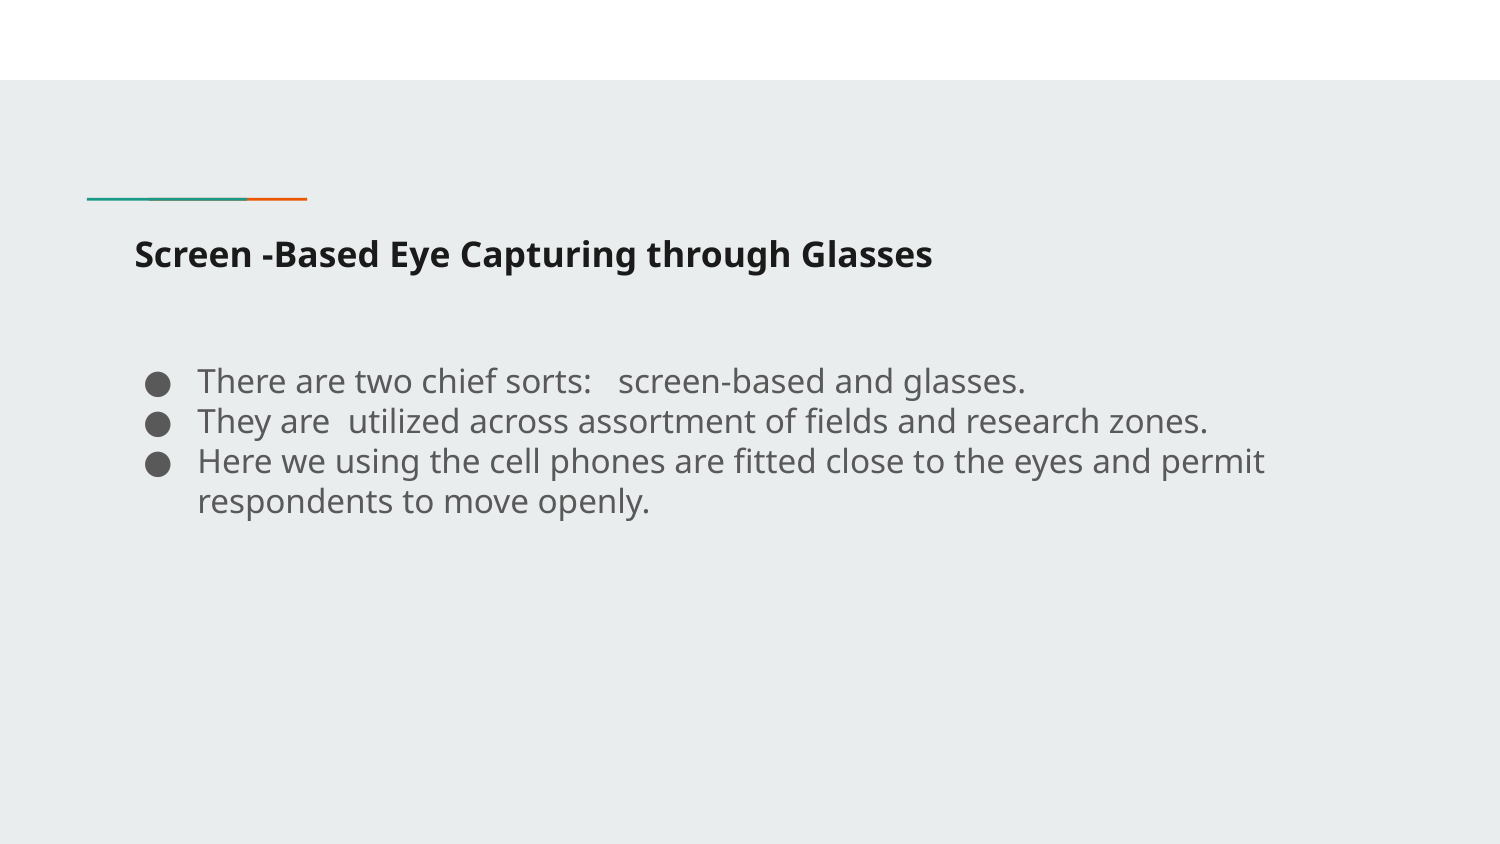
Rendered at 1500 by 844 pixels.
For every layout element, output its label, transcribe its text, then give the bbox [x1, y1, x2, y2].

title Screen -Based Eye Capturing through Glasses [119, 216, 1381, 490]
subtitle There are two chief sorts: screen-based and glasses. They are utilized across assortment of fields and research zones. Here we using the cell phones are fitted close to the eyes and permit respondents to move openly. [107, 345, 1369, 435]
